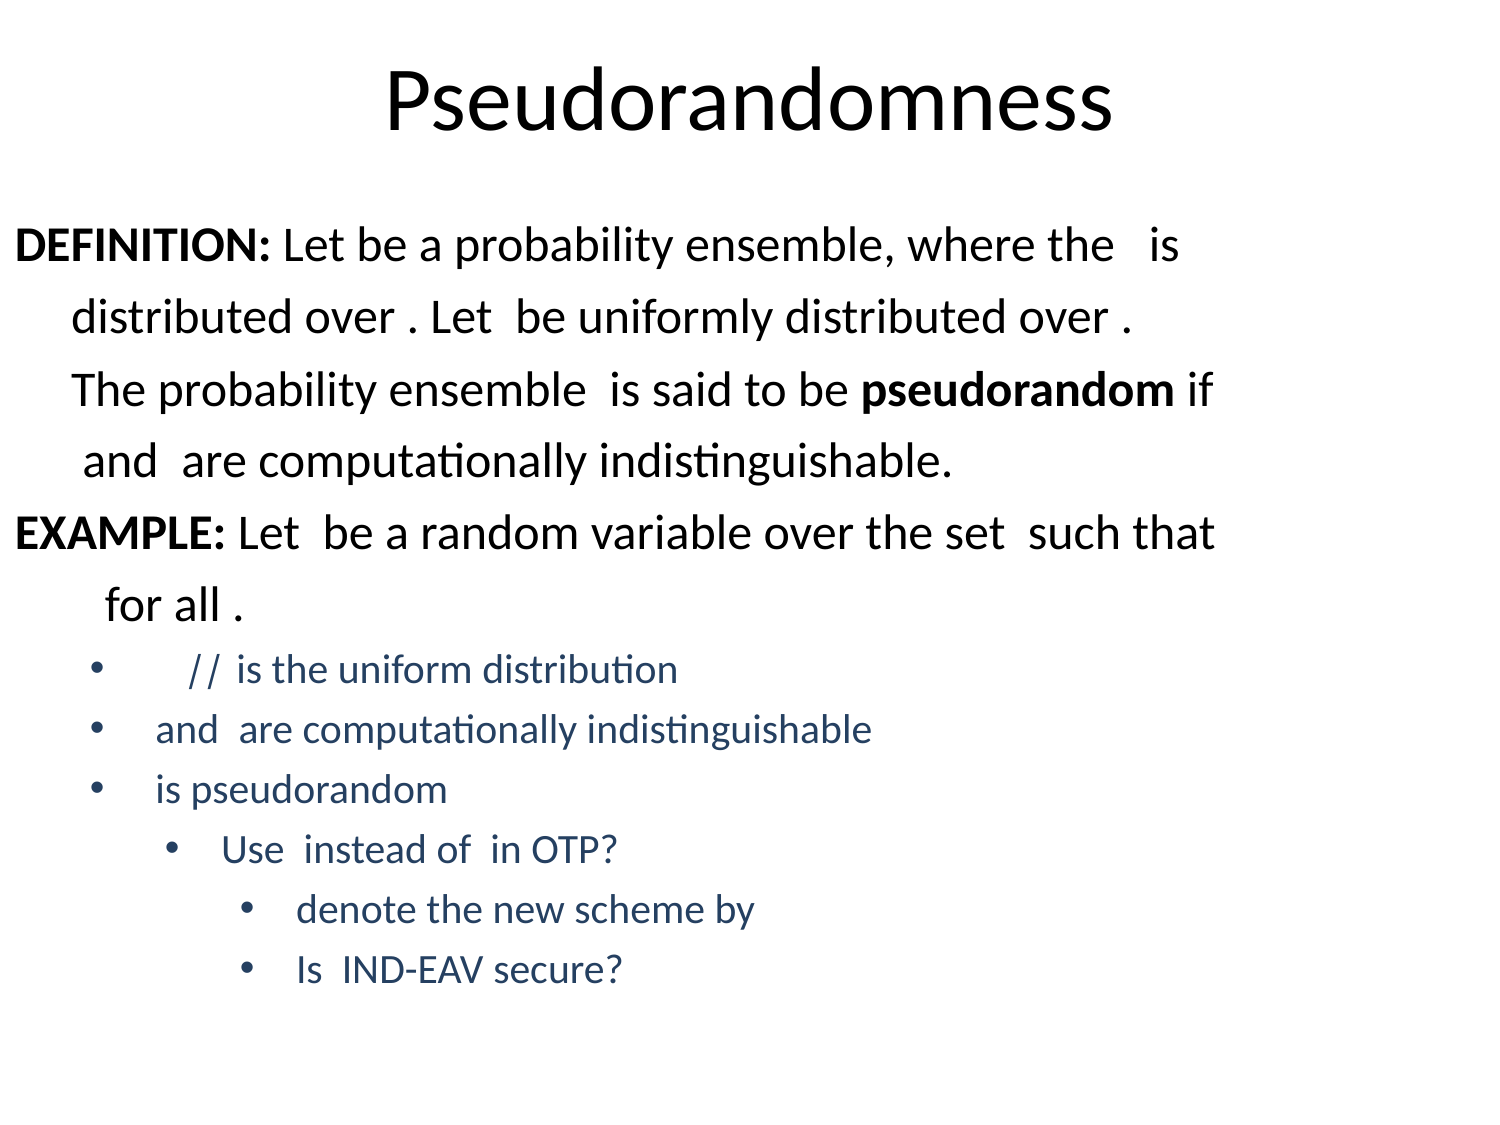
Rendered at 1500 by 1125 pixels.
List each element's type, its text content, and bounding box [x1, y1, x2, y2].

title Pseudorandomness [0, 0, 1500, 188]
